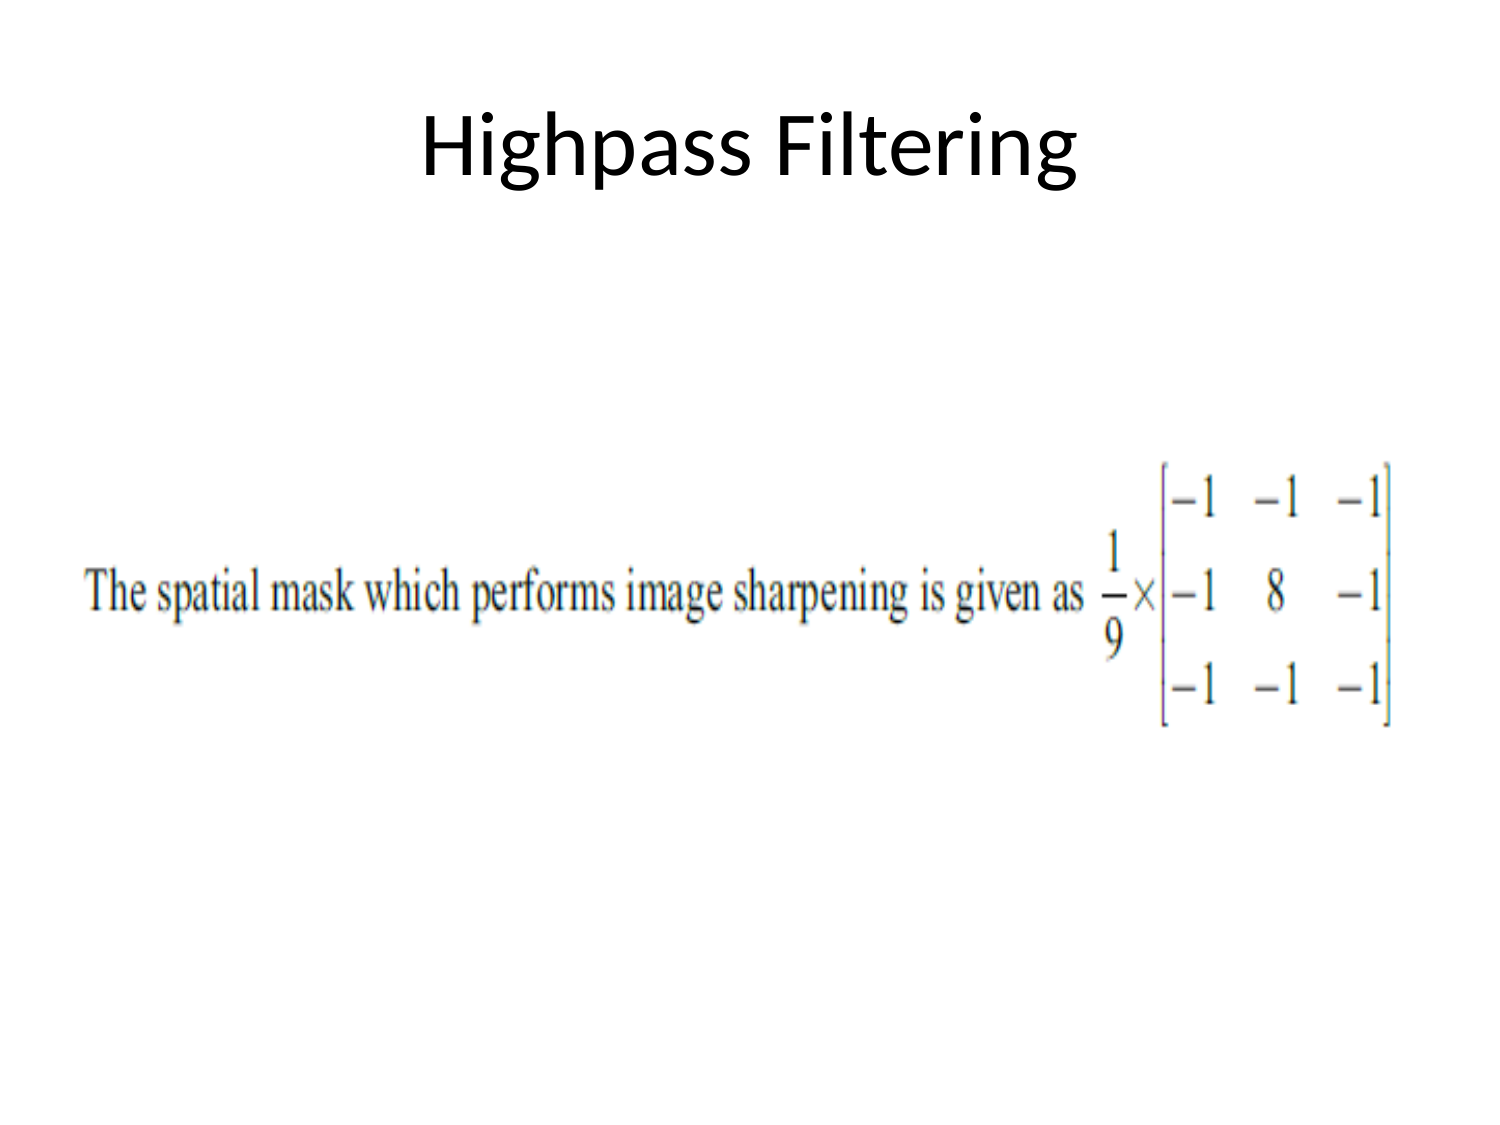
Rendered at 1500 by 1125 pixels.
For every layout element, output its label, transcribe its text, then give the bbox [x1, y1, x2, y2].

title Highpass Filtering [75, 45, 1425, 233]
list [76, 408, 1427, 776]
